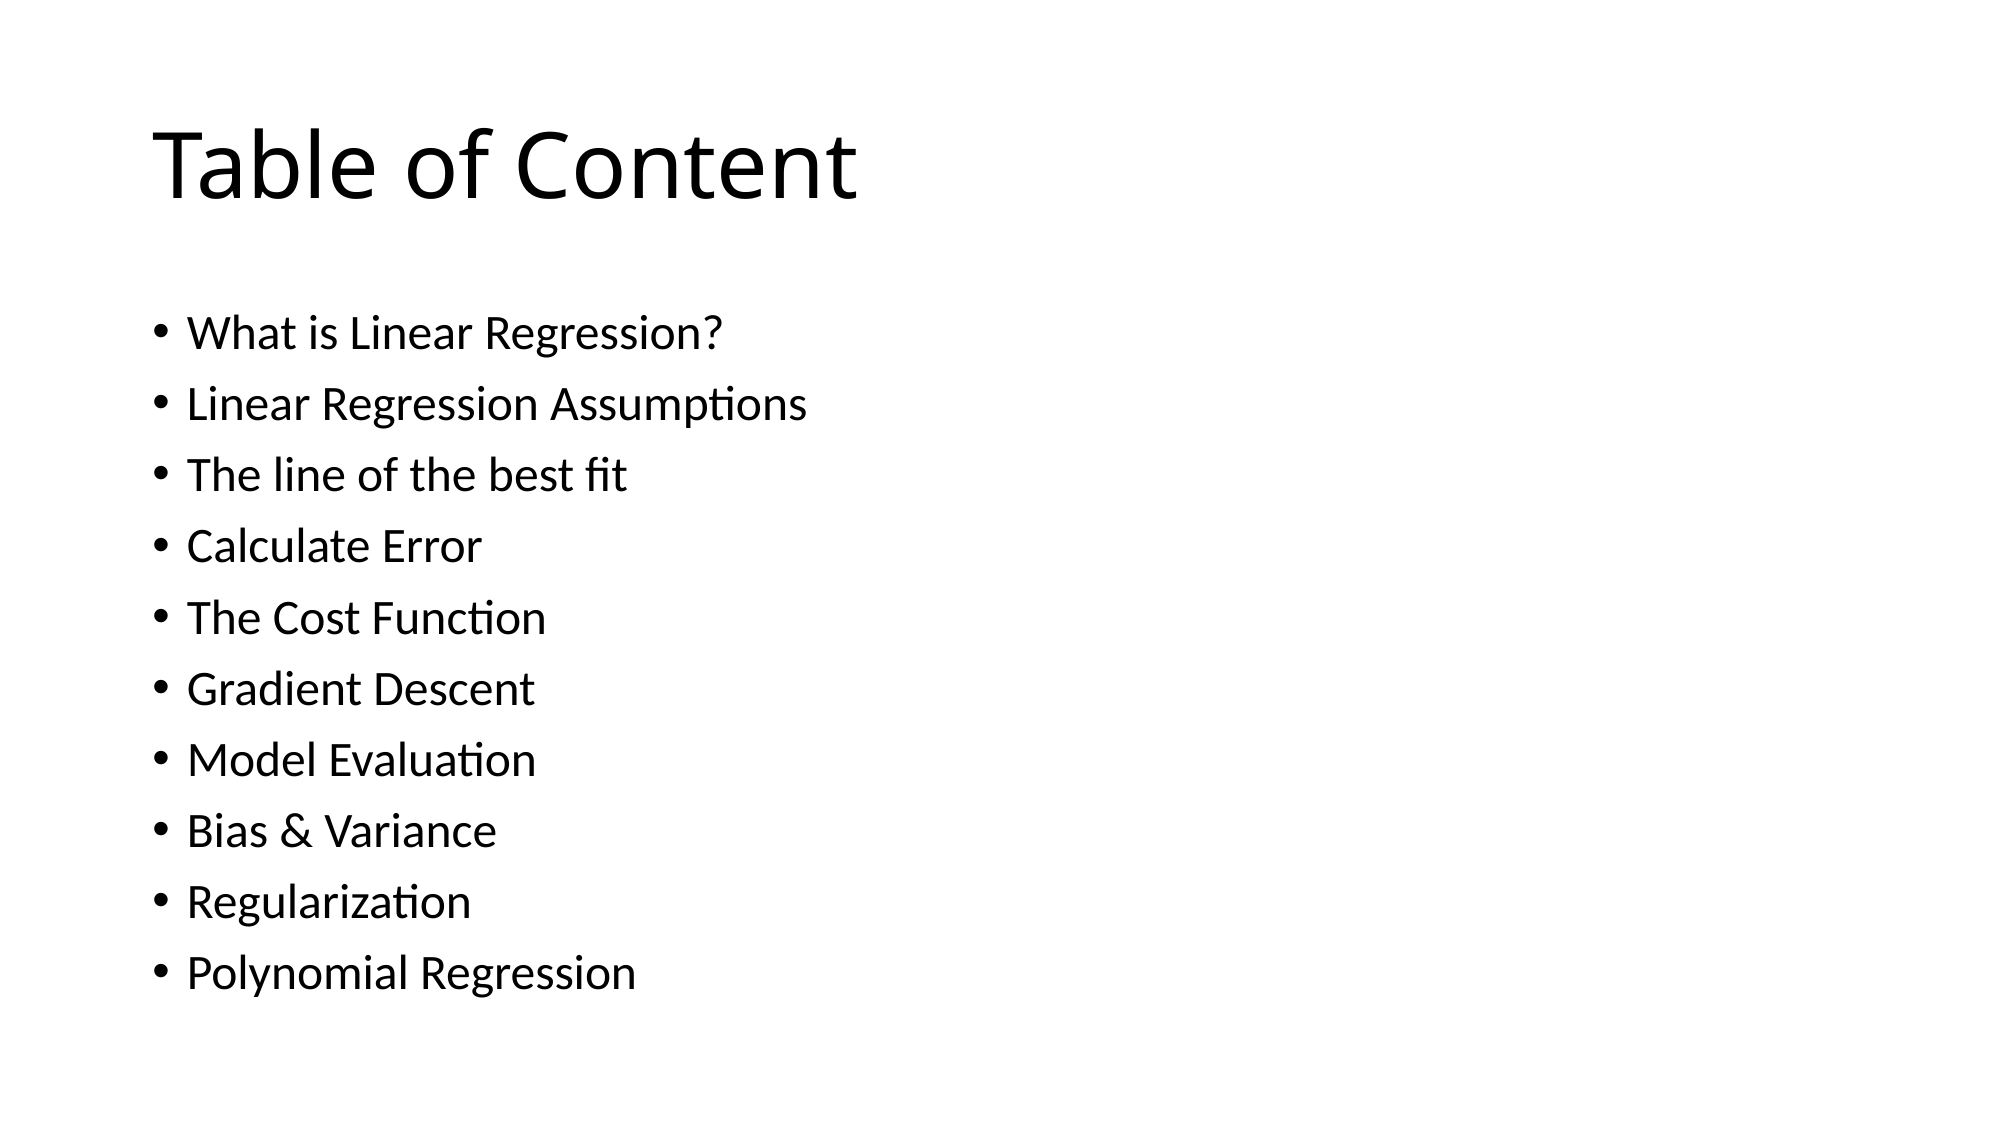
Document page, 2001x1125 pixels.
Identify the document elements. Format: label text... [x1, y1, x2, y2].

list What is Linear Regression? Linear Regression Assumptions The line of the best fit Calculate Error The Cost Function Gradient Descent Model Evaluation Bias & Variance Regularization Polynomial Regression [137, 299, 1863, 1014]
title Table of Content [137, 59, 1863, 278]
